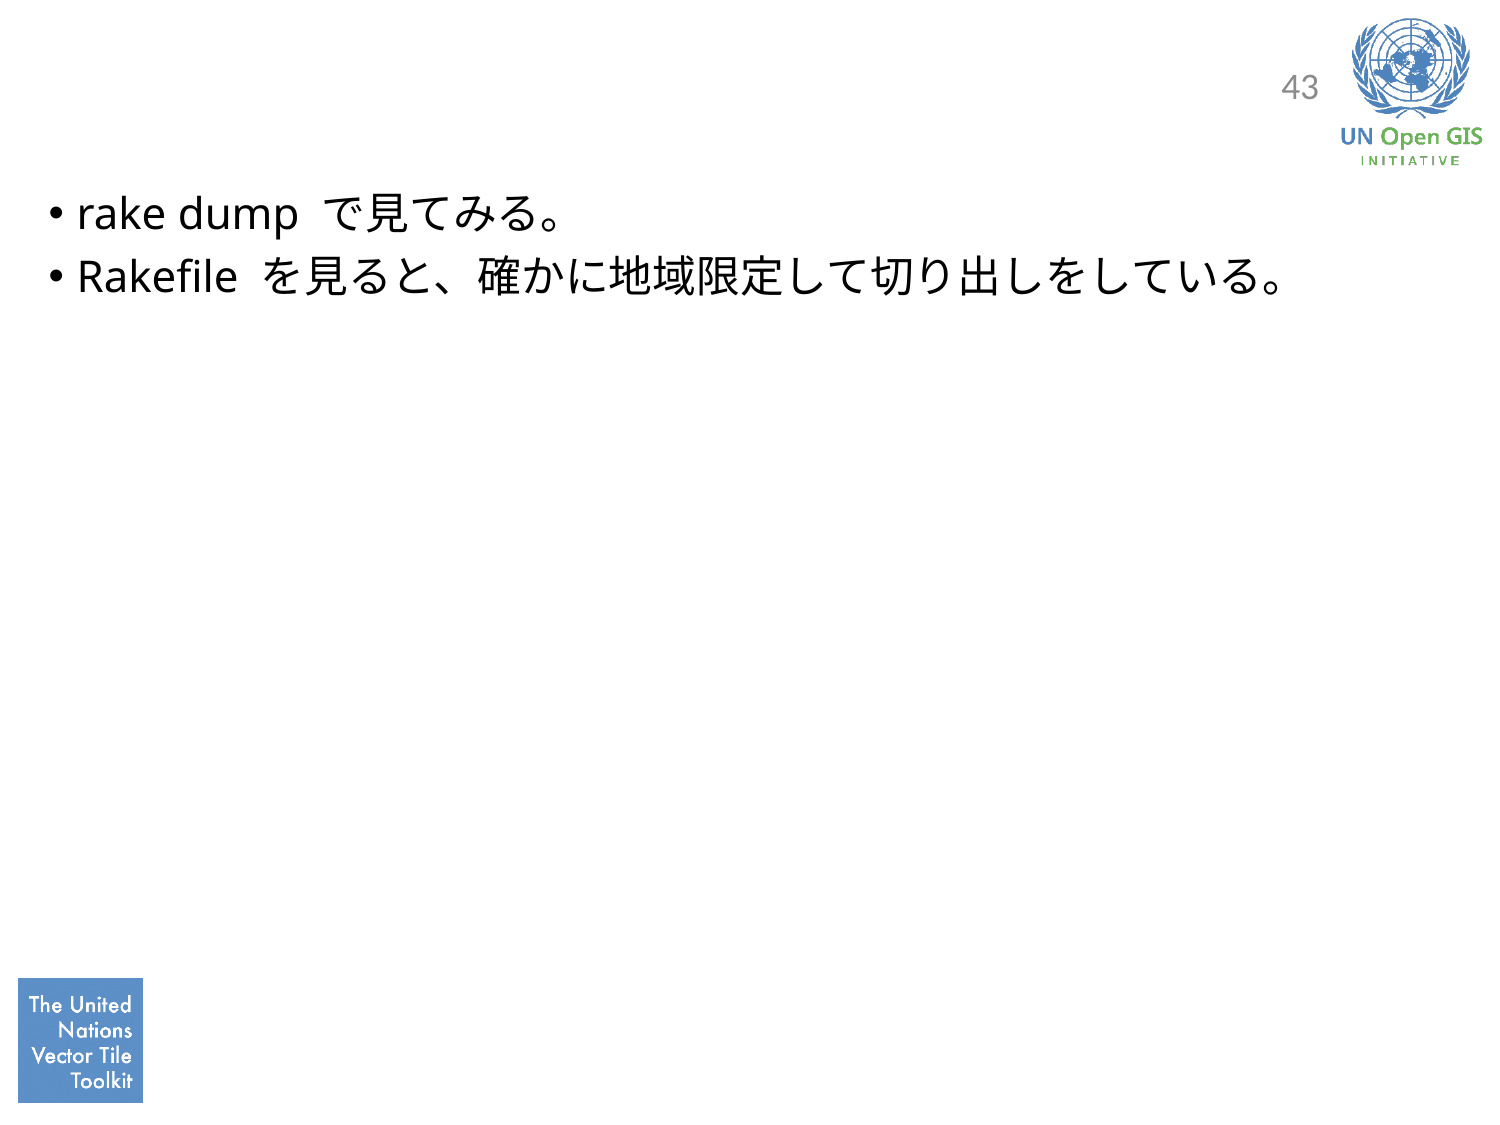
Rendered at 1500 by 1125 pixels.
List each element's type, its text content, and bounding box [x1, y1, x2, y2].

slide_number 43 [1240, 54, 1335, 115]
list rake dump で見てみる。 Rakefile を見ると、確かに地域限定して切り出しをしている。 [33, 183, 1397, 1014]
picture [18, 978, 143, 1103]
picture [1319, 0, 1500, 184]
